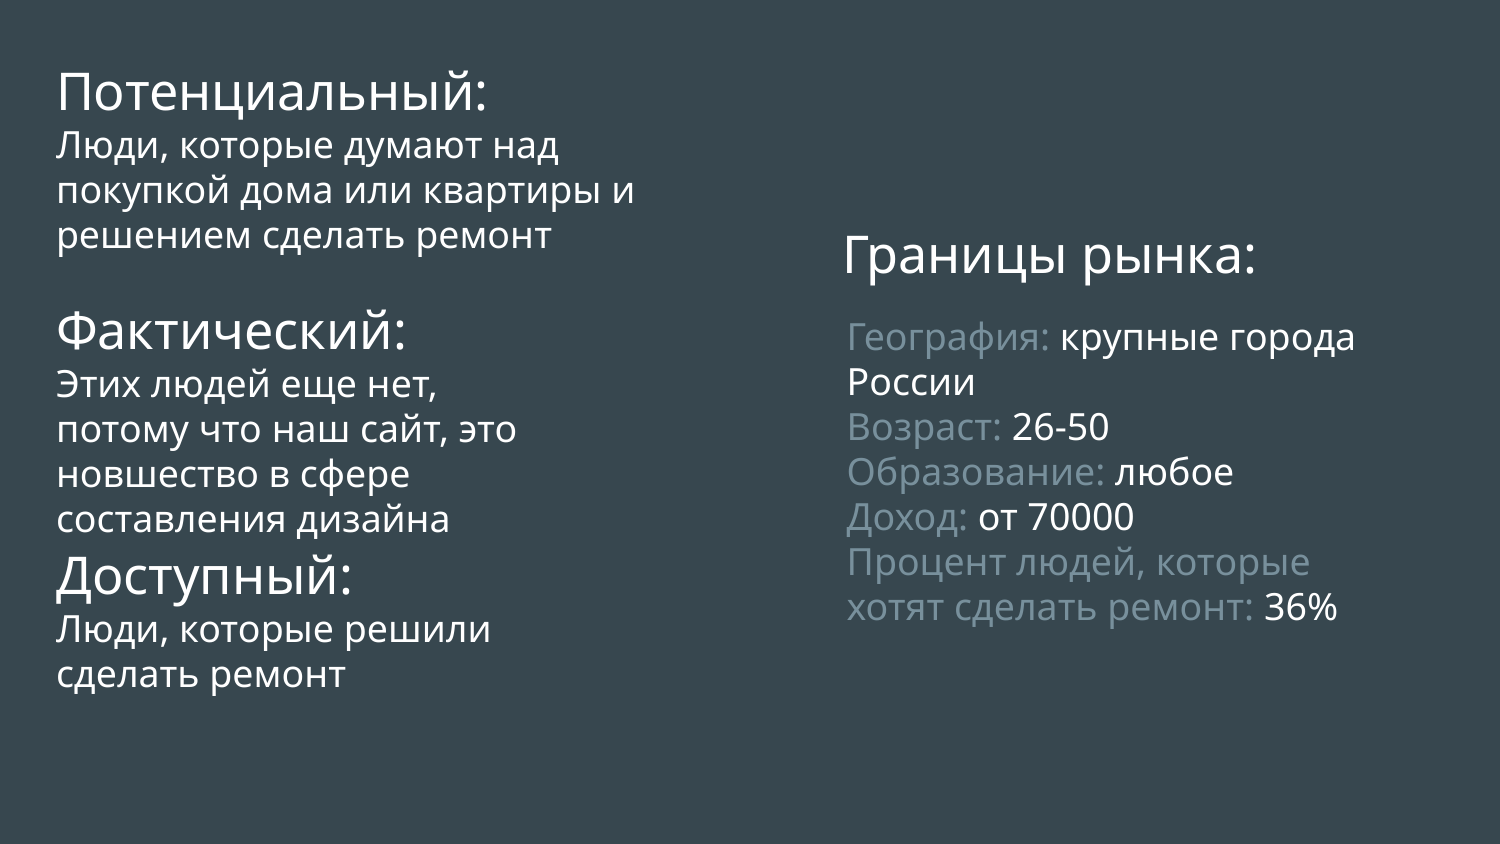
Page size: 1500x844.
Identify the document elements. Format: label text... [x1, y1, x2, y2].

text_box Границы рынка: [827, 206, 1432, 276]
text_box Потенциальный: Люди, которые думают над покупкой дома или квартиры и решением сделать ремонт [41, 43, 663, 237]
text_box География: крупные города России Возраст: 26-50 Образование: любое Доход: от 70000 Процент людей, которые хотят сделать ремонт: 36% [831, 297, 1379, 751]
text_box Доступный: Люди, которые решили сделать ремонт [41, 527, 595, 699]
text_box Фактический: Этих людей еще нет, потому что наш сайт, это новшество в сфере составления дизайна [41, 282, 551, 483]
